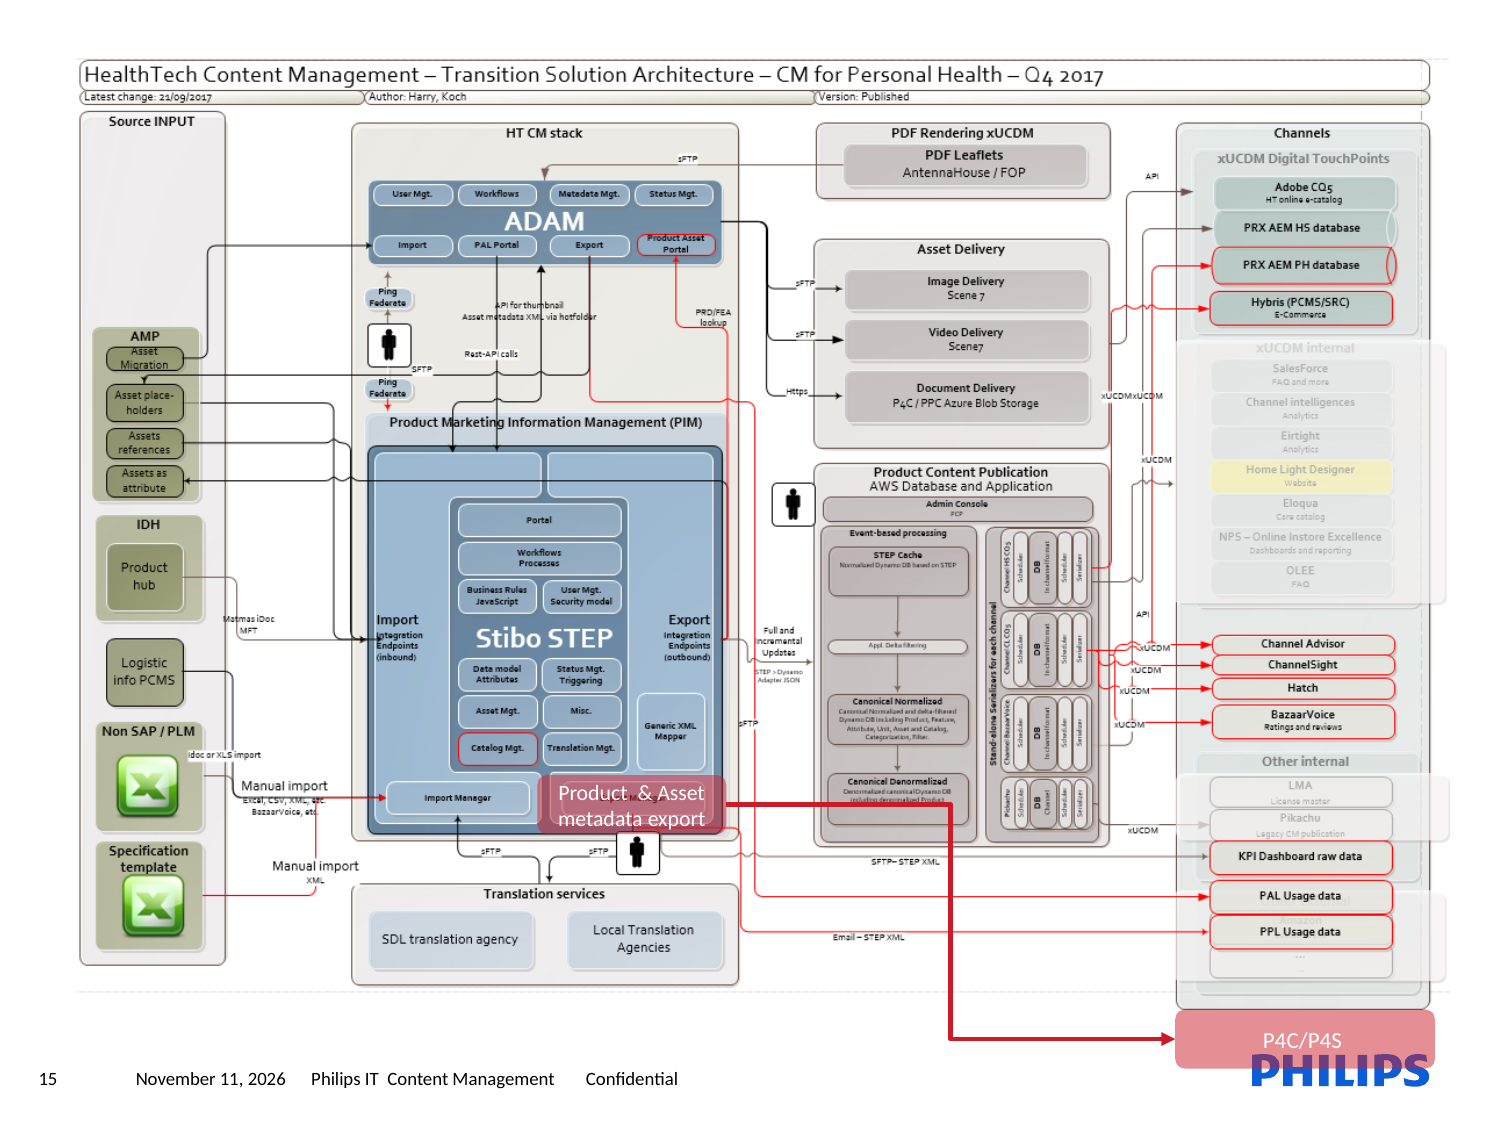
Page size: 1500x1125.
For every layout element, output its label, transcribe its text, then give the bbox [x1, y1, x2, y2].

picture [76, 54, 1450, 1010]
text_box P4C/P4S [1175, 1018, 1436, 1069]
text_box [726, 804, 1176, 1040]
